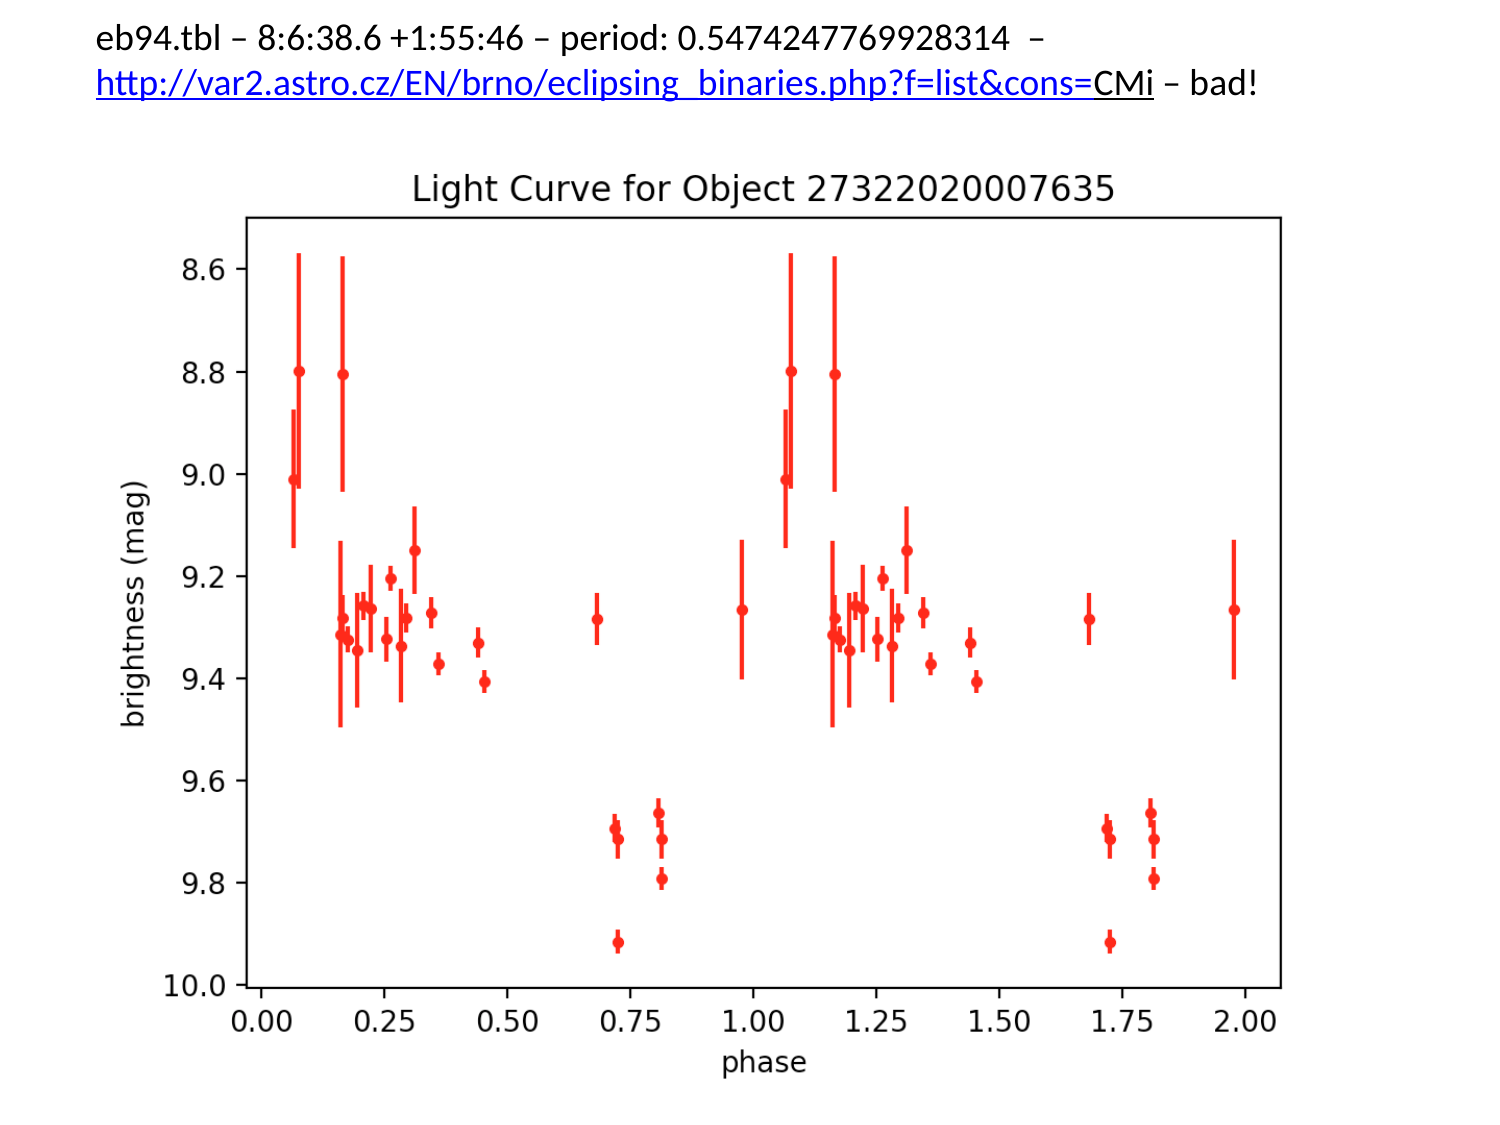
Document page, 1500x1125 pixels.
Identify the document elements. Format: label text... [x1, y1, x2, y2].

picture [107, 149, 1311, 1088]
text_box eb94.tbl – 8:6:38.6 +1:55:46 – period: 0.5474247769928314 – http://var2.astro.cz/EN/brno/eclipsing_binaries.php?f=list&cons=CMi – bad! [80, 5, 1500, 155]
